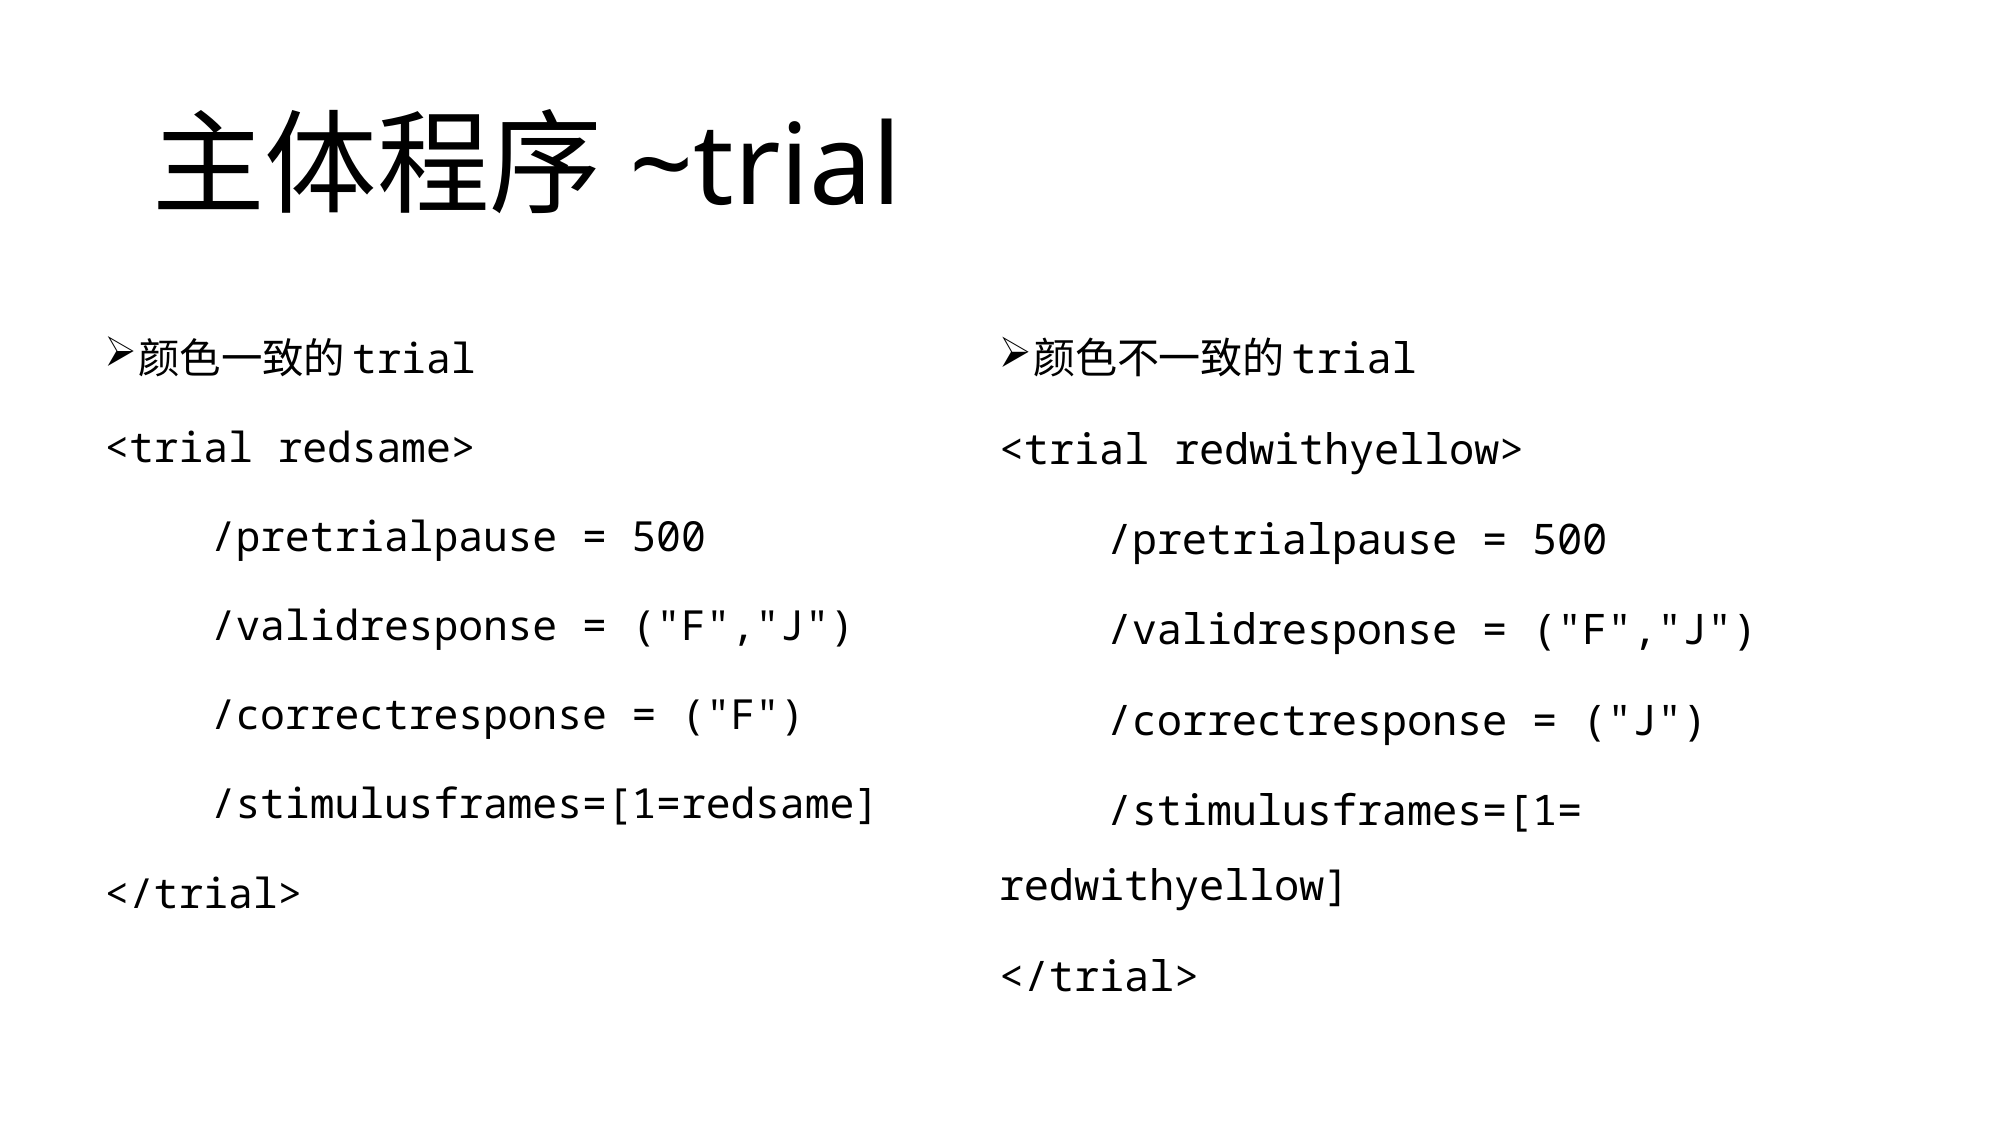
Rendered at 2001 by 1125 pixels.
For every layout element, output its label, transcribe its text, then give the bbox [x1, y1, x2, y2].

list 颜色一致的trial <trial redsame> /pretrialpause = 500 /validresponse = ("F","J") /correctresponse = ("F") /stimulusframes=[1=redsame] </trial> [89, 299, 906, 1014]
title 主体程序~trial [137, 59, 1863, 278]
text_box 颜色不一致的trial <trial redwithyellow> /pretrialpause = 500 /validresponse = ("F","J") /correctresponse = ("J") /stimulusframes=[1= redwithyellow] </trial> [983, 299, 1961, 1014]
